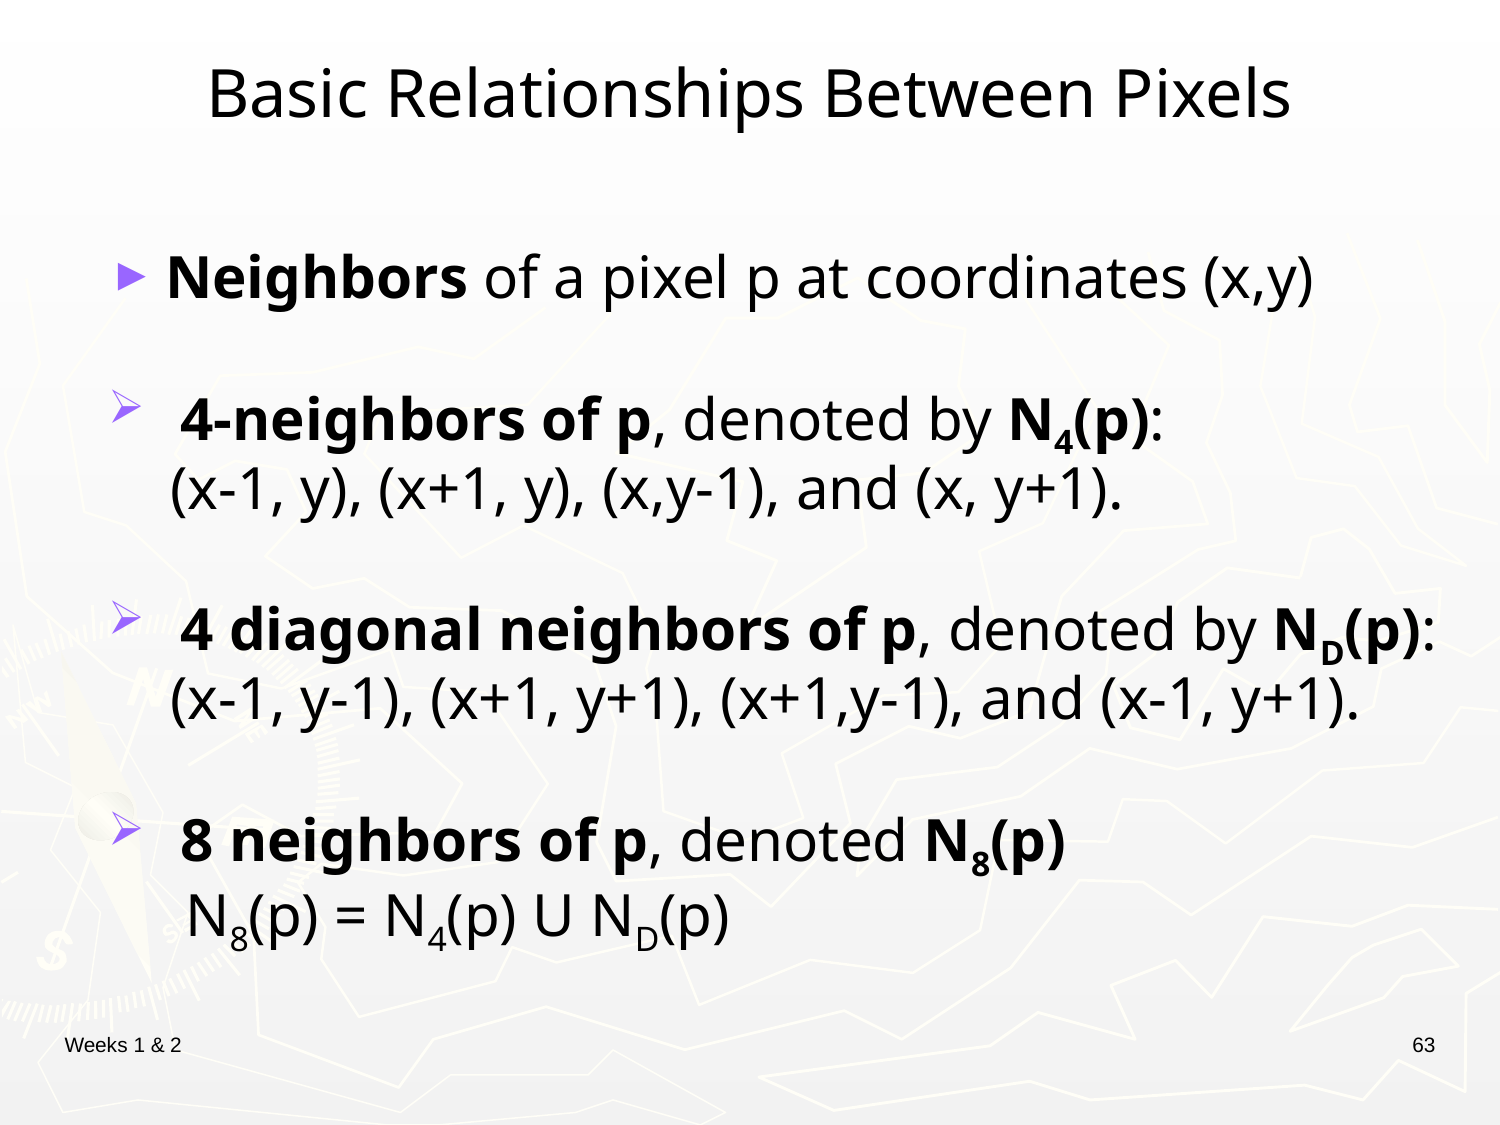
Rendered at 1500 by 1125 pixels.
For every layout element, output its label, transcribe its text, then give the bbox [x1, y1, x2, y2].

title Basic Relationships Between Pixels [49, 37, 1451, 226]
list Neighbors of a pixel p at coordinates (x,y) 4-neighbors of p, denoted by N4(p): (x-1, y), (x+1, y), (x,y-1), and (x, y+1). 4 diagonal neighbors of p, denoted by ND(p): (x-1, y-1), (x+1, y+1), (x+1,y-1), and (x-1, y+1). 8 neighbors of p, denoted N8(p) N8(p) = N4(p) U ND(p) [93, 245, 1496, 985]
slide_number 63 [1074, 1024, 1451, 1103]
slide_number Weeks 1 & 2 [49, 1024, 426, 1103]
